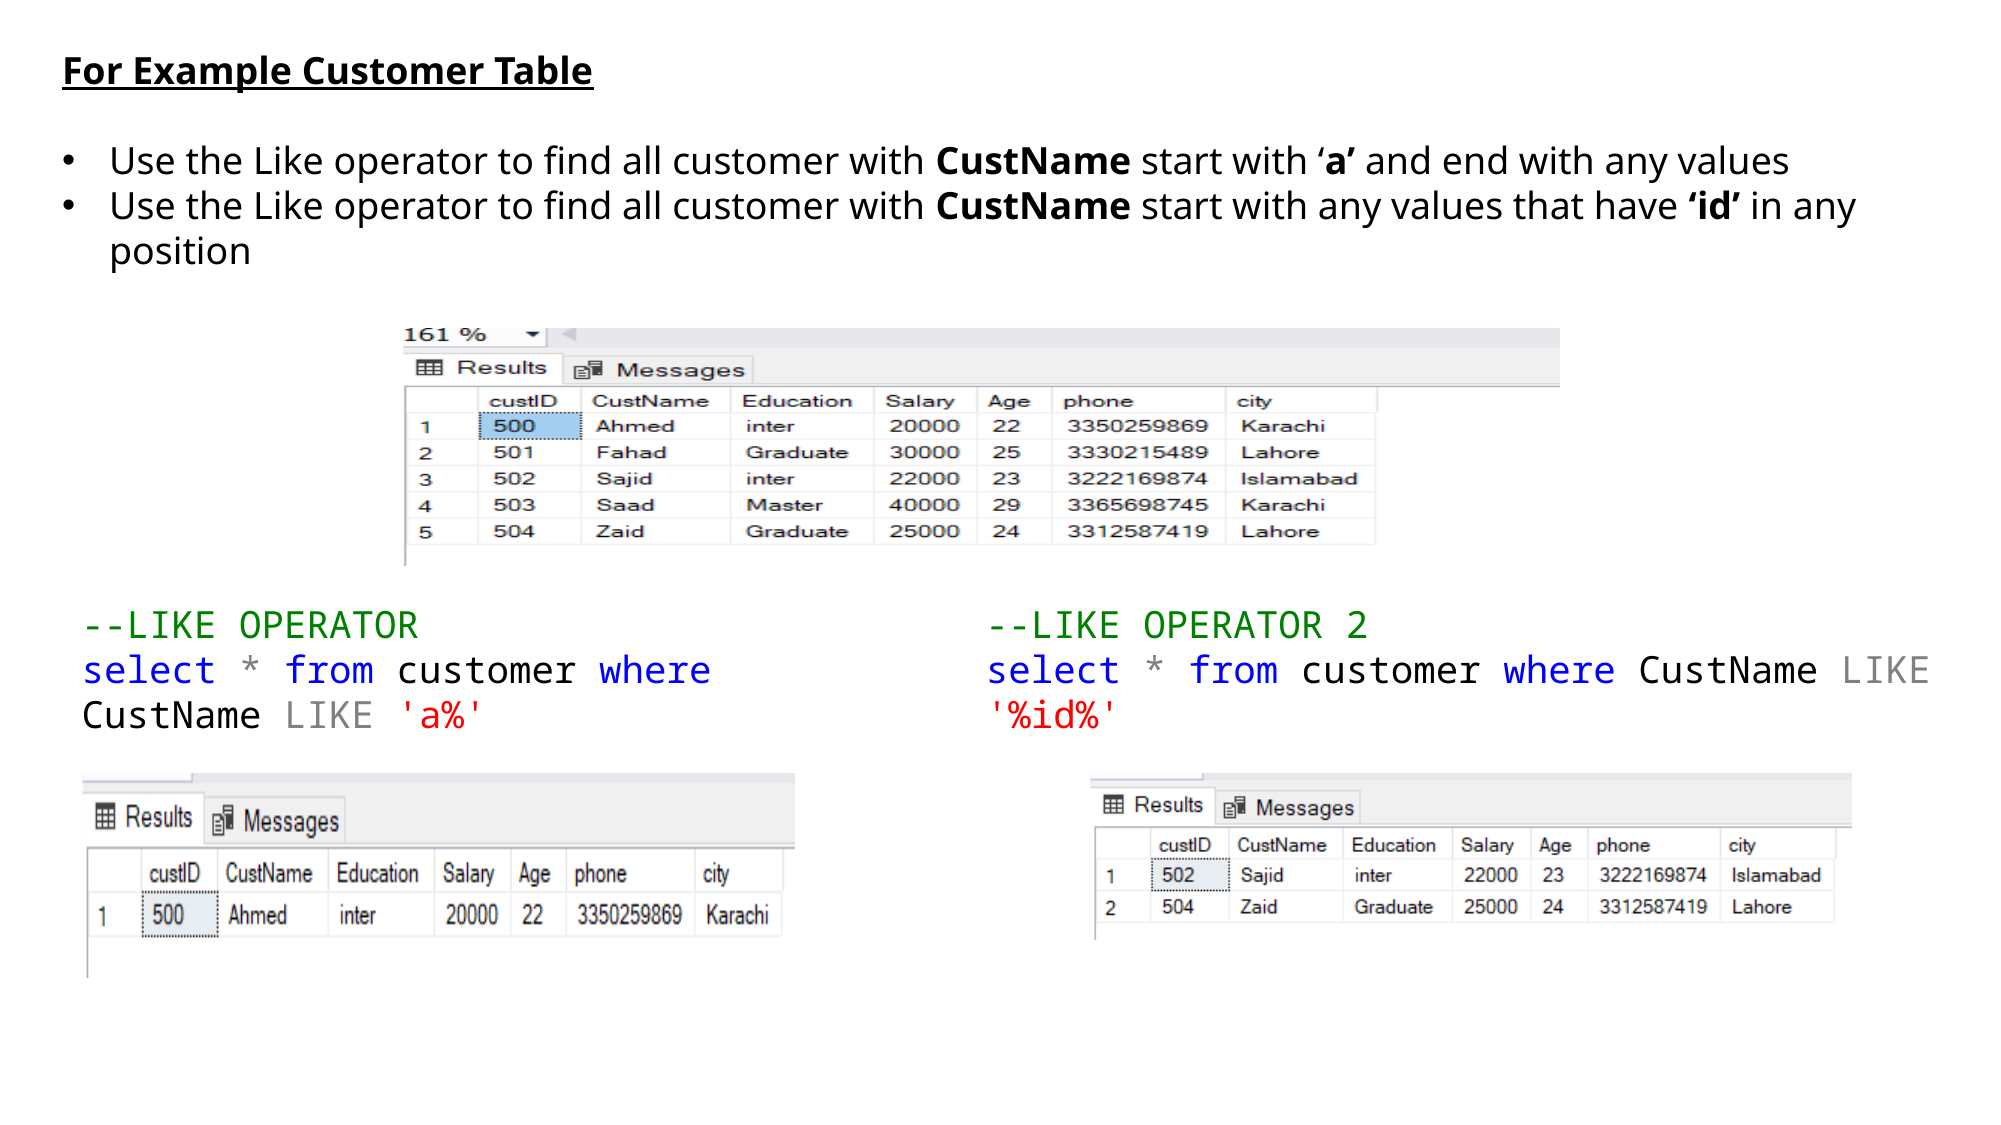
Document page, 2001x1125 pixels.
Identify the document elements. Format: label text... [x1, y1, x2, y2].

text_box --LIKE OPERATOR select * from customer where CustName LIKE 'a%' [66, 593, 895, 744]
text_box For Example Customer Table Use the Like operator to find all customer with CustName start with ‘a’ and end with any values Use the Like operator to find all customer with CustName start with any values that have ‘id’ in any position [47, 39, 1970, 370]
picture [1090, 772, 1853, 940]
text_box --LIKE OPERATOR 2 select * from customer where CustName LIKE '%id%' [971, 593, 1972, 744]
picture [403, 327, 1561, 566]
picture [82, 772, 796, 978]
